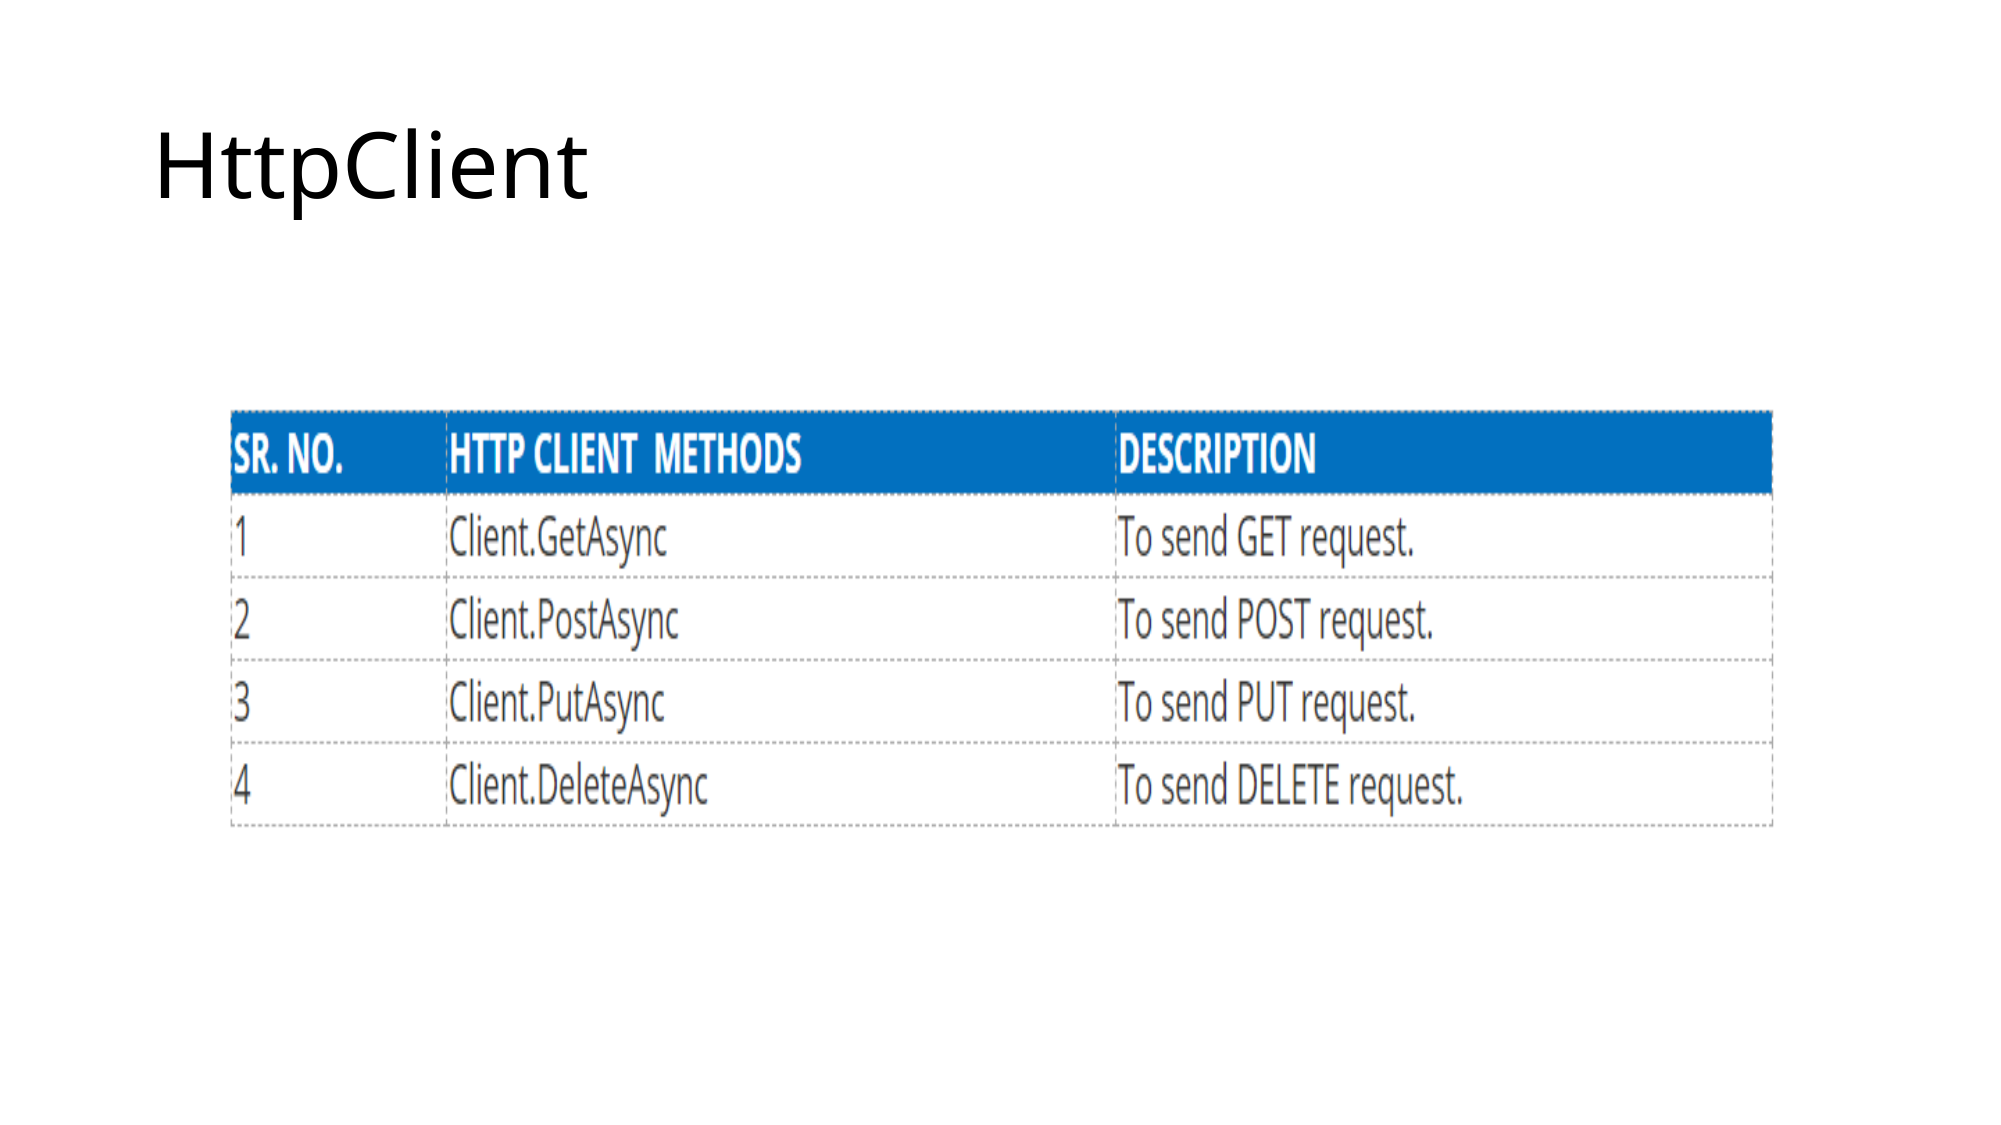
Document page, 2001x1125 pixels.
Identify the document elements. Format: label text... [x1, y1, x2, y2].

title HttpClient [137, 59, 1863, 278]
picture [210, 371, 1797, 860]
